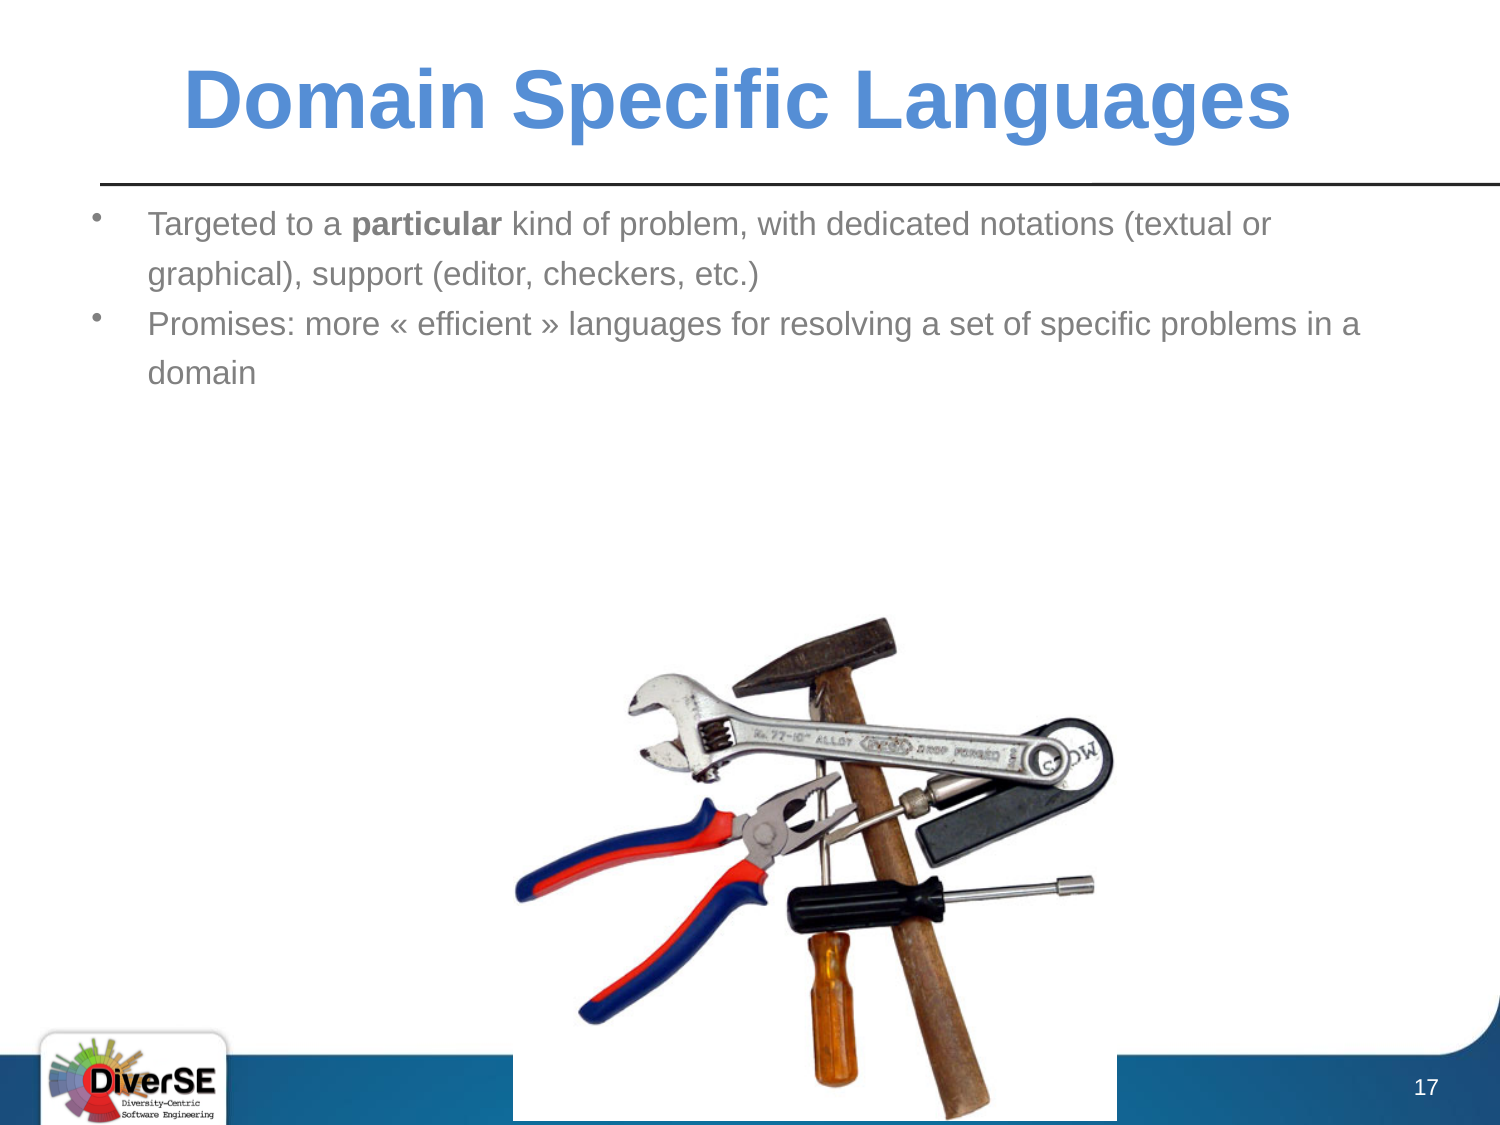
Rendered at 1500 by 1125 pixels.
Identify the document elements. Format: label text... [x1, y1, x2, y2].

picture [0, 614, 1500, 1125]
list Targeted to a particular kind of problem, with dedicated notations (textual or graphical), support (editor, checkers, etc.) Promises: more « efficient » languages for resolving a set of specific problems in a domain [76, 189, 1427, 927]
slide_number 17 [1413, 1064, 1500, 1110]
text_box Domain Specific Languages [0, 1, 1500, 189]
